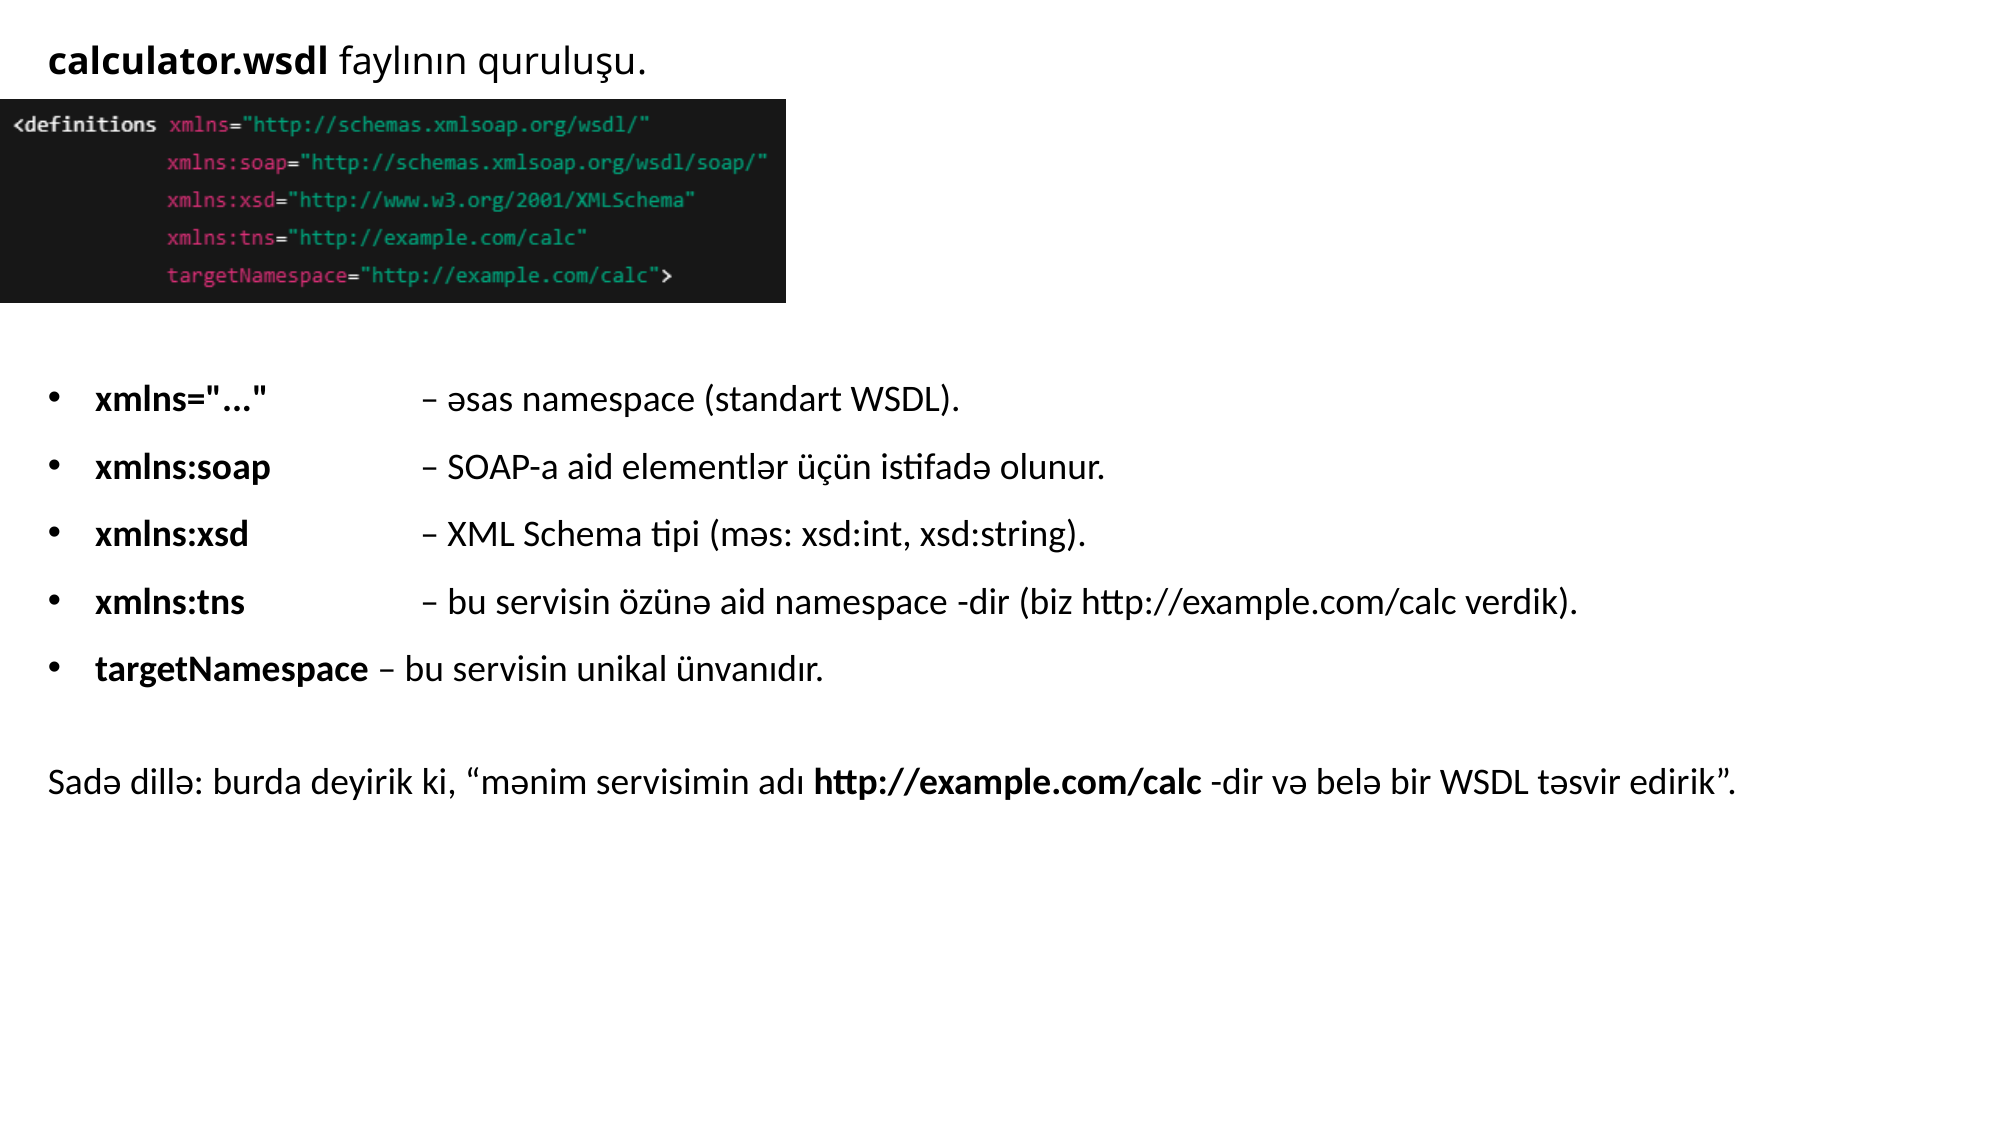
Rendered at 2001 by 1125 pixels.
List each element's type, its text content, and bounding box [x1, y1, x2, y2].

picture [0, 99, 786, 303]
text_box calculator.wsdl faylının quruluşu. xmlns="..." – əsas namespace (standart WSDL). xmlns:soap – SOAP-a aid elementlər üçün istifadə olunur. xmlns:xsd – XML Schema tipi (məs: xsd:int, xsd:string). xmlns:tns – bu servisin özünə aid namespace -dir (biz http://example.com/calc verdik). targetNamespace – bu servisin unikal ünvanıdır. Sadə dillə: burda deyirik ki, “mənim servisimin adı http://example.com/calc -dir və belə bir WSDL təsvir edirik”. [33, 29, 1973, 810]
